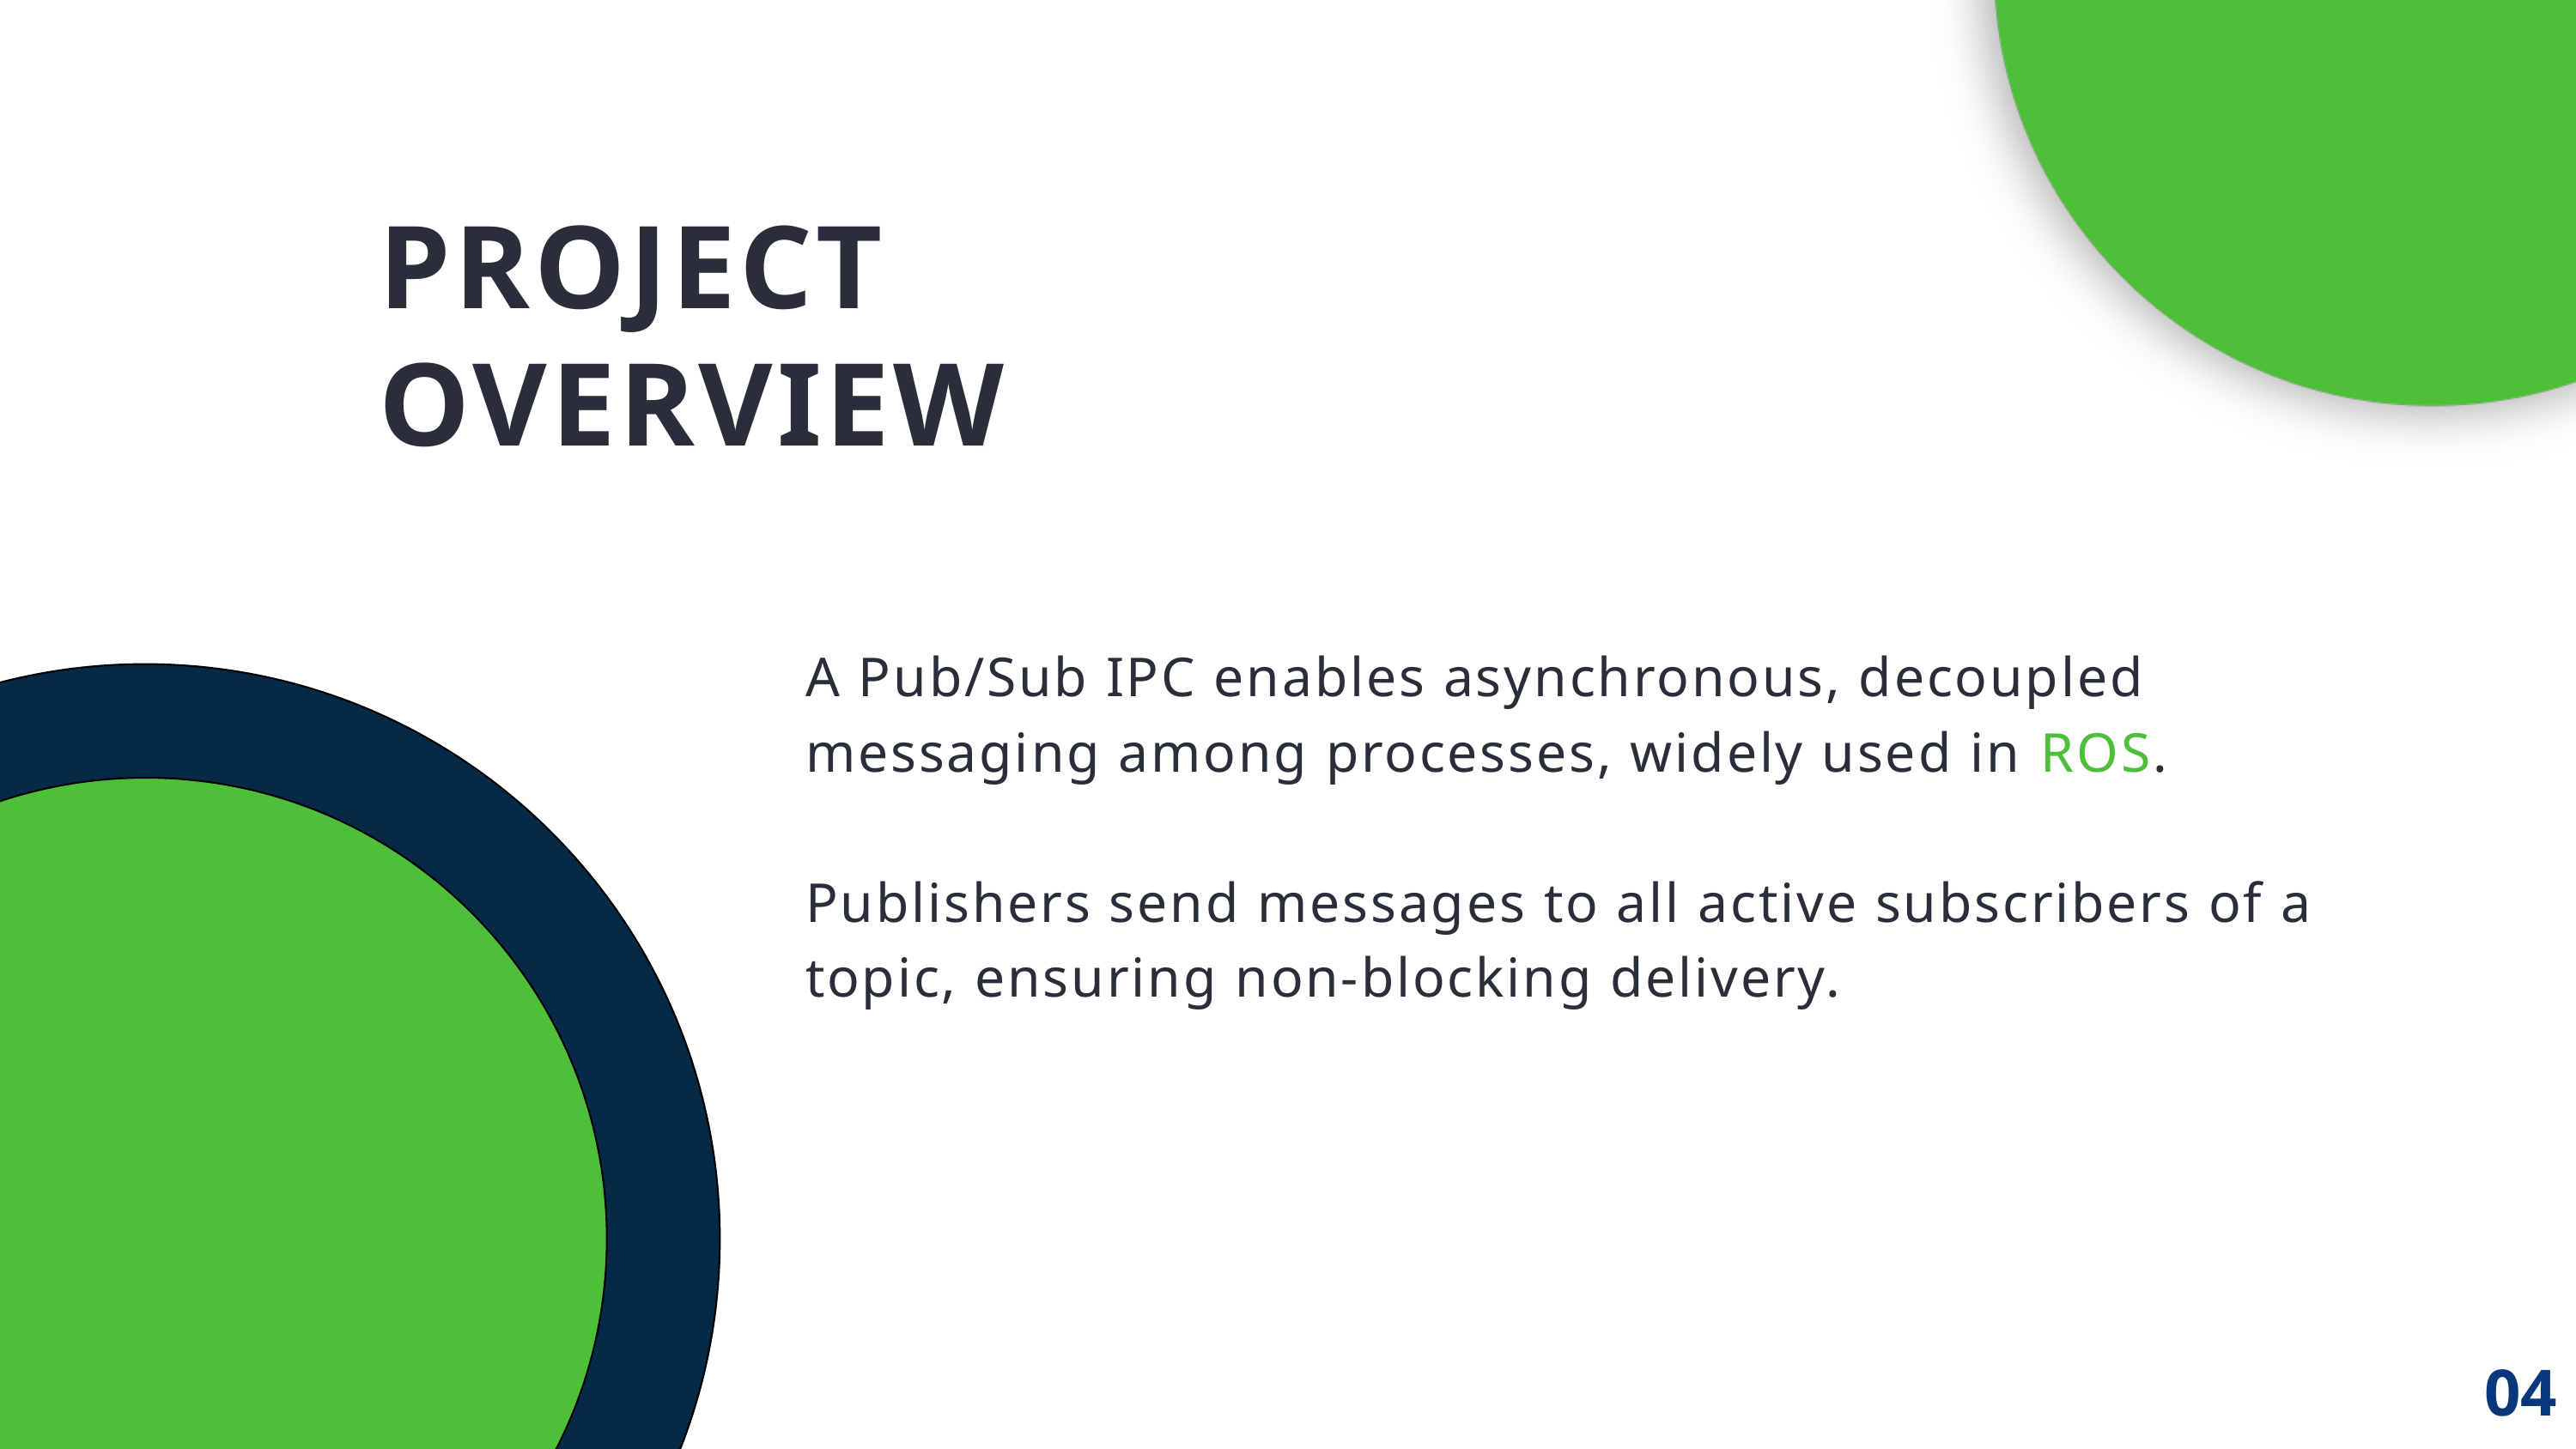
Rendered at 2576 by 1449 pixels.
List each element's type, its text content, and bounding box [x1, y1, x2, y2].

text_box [0, 777, 607, 1449]
text_box A Pub/Sub IPC enables asynchronous, decoupled messaging among processes, widely used in ROS. Publishers send messages to all active subscribers of a topic, ensuring non-blocking delivery. [805, 632, 2354, 1009]
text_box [0, 664, 720, 1449]
text_box PROJECT OVERVIEW [379, 193, 1502, 469]
text_box [1930, 0, 2576, 467]
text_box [2483, 1344, 2576, 1422]
